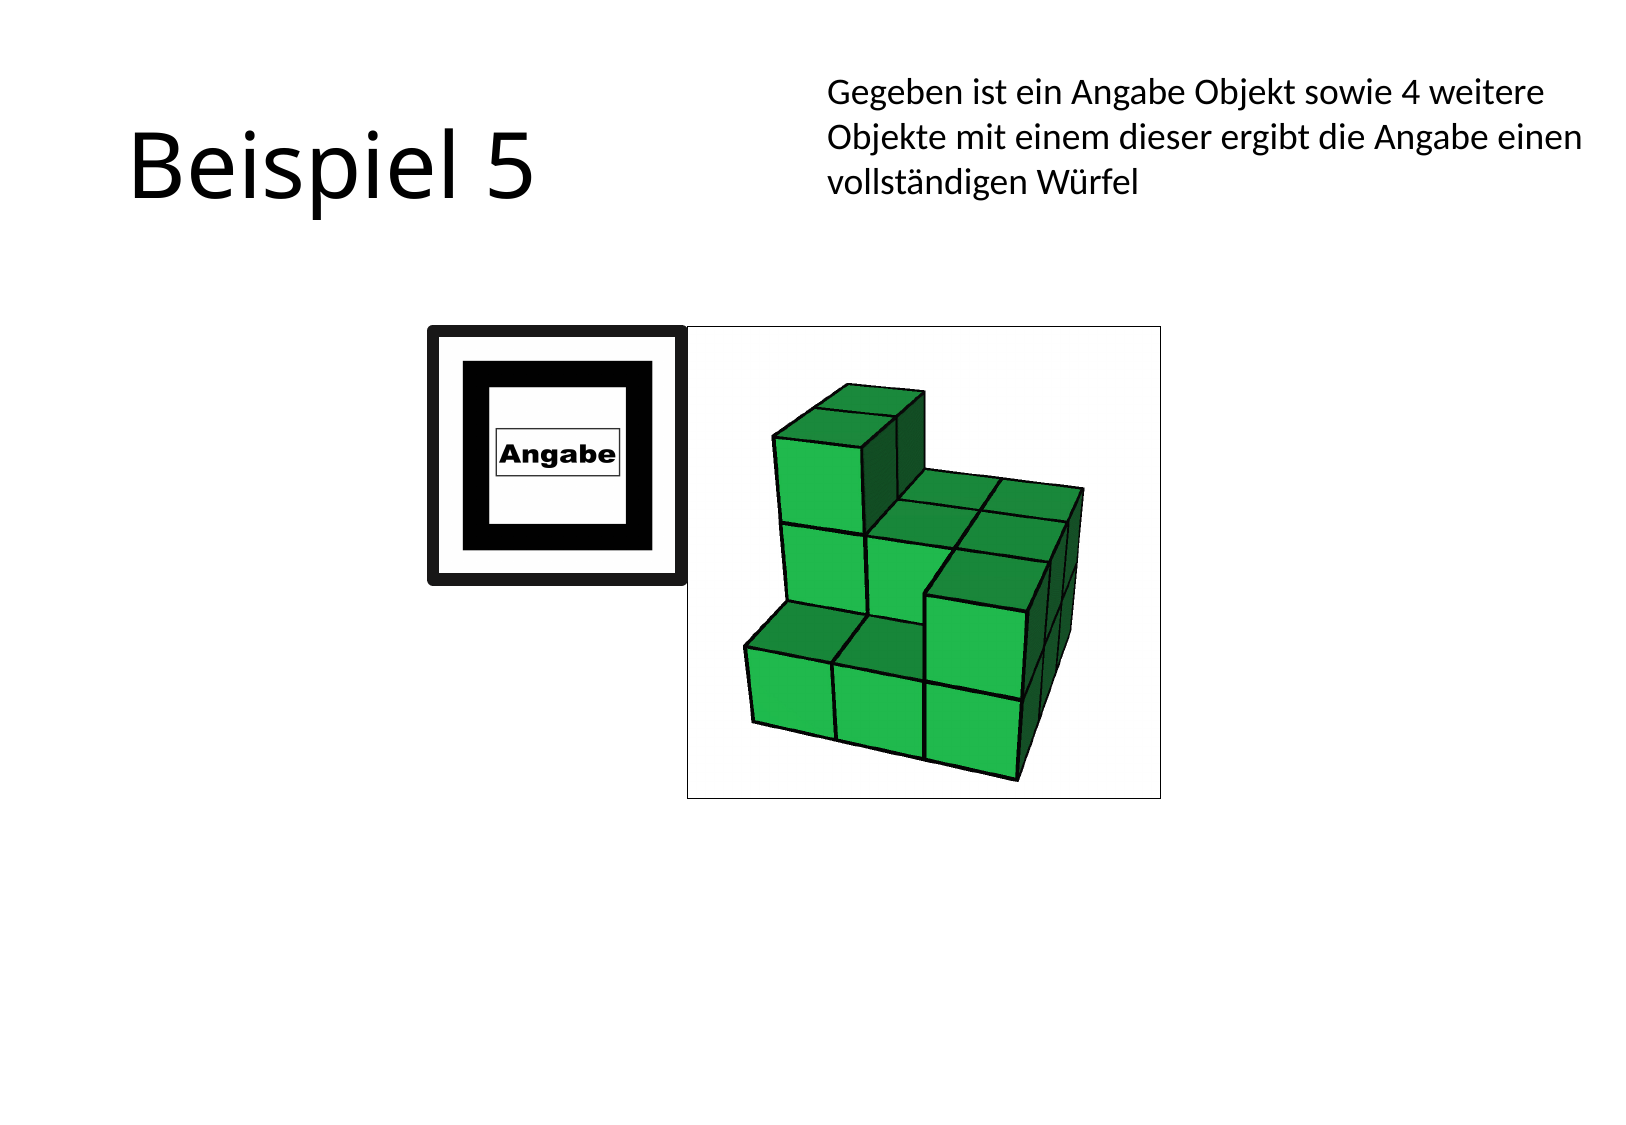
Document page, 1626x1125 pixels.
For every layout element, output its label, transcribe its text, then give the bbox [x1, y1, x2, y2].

title Beispiel 5 [111, 59, 1514, 278]
text_box Gegeben ist ein Angabe Objekt sowie 4 weitere Objekte mit einem dieser ergibt die Angabe einen vollständigen Würfel [812, 59, 1625, 210]
picture [687, 326, 1161, 799]
picture [439, 336, 676, 574]
